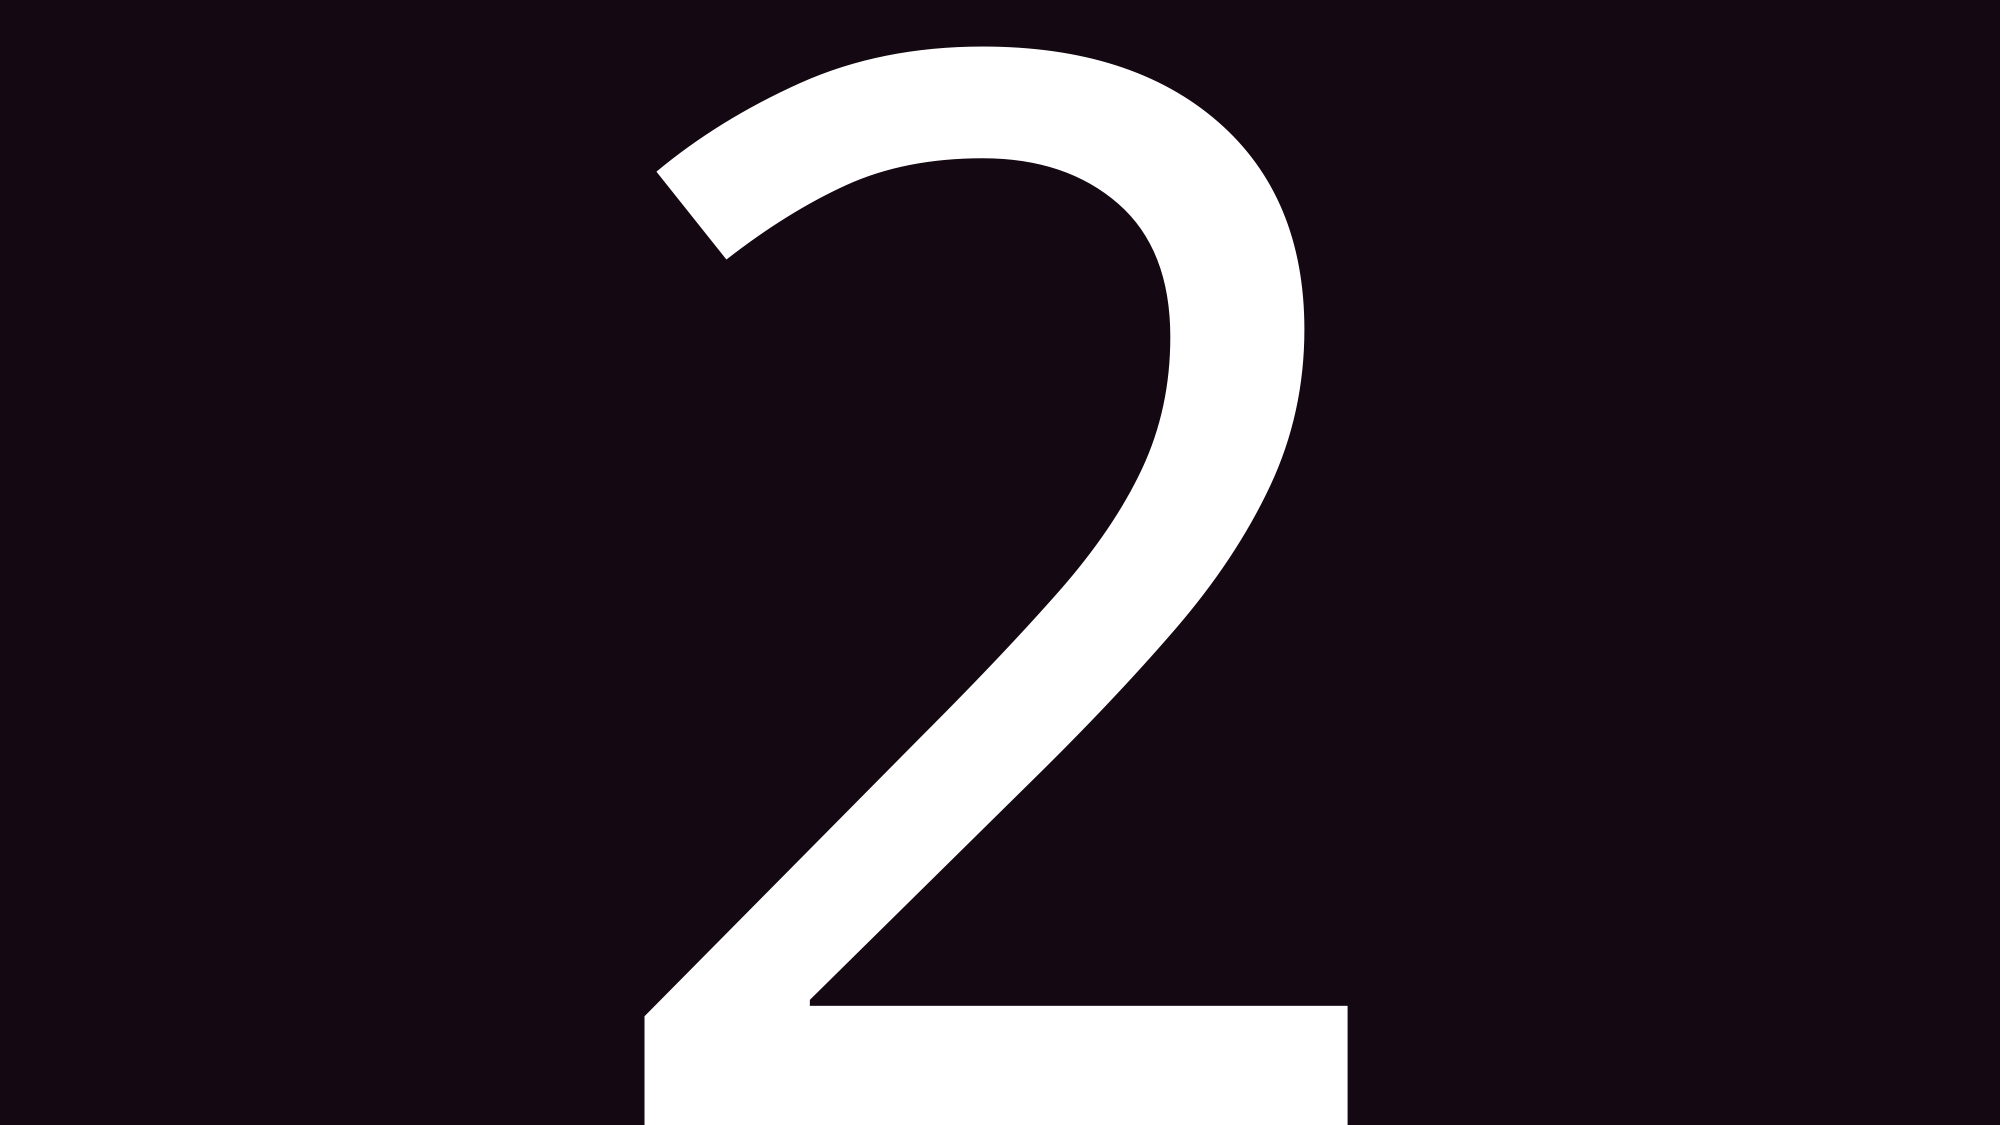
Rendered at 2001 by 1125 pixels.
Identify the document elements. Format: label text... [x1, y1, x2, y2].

text_box 2 [506, 0, 1494, 1125]
